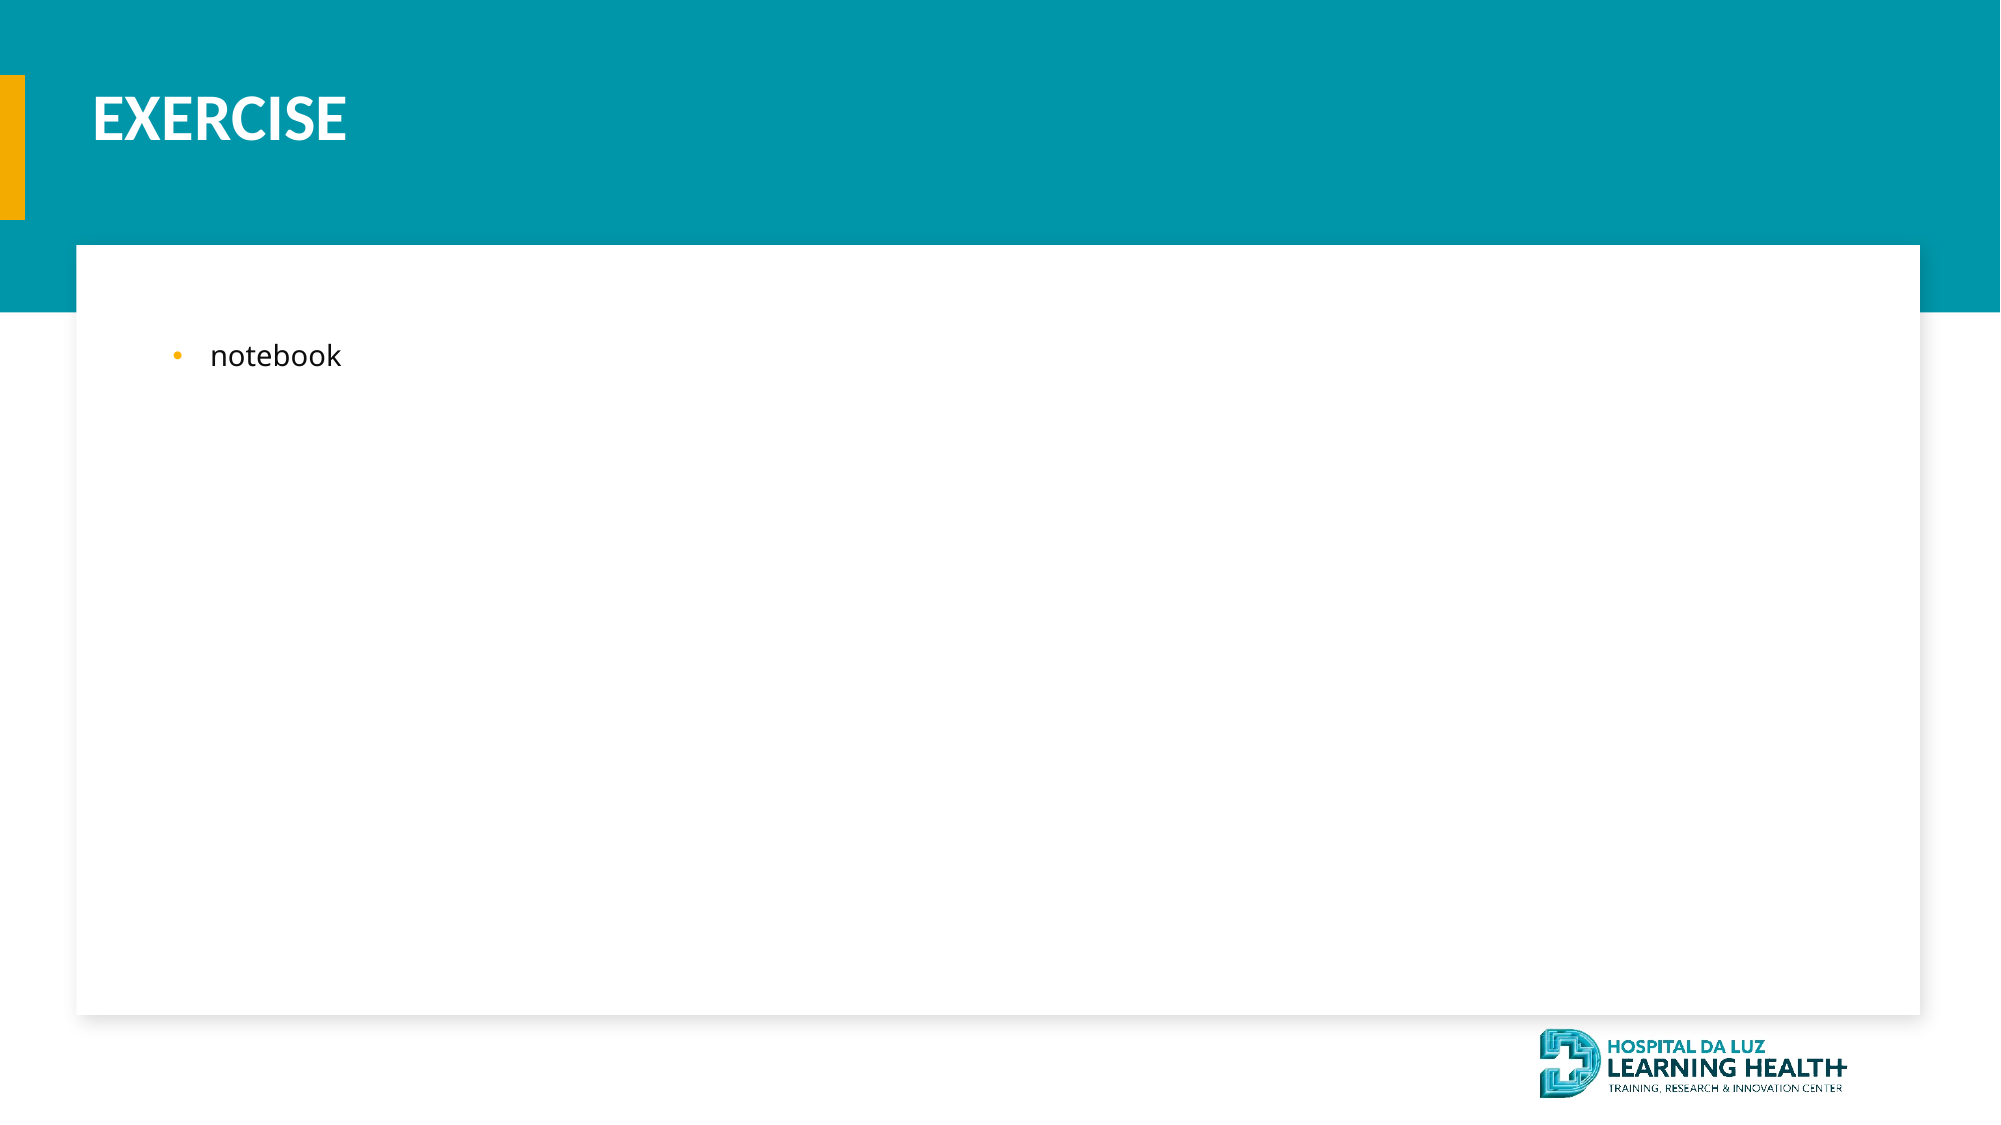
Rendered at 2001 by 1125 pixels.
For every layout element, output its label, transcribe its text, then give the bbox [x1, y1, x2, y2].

list EXERCISE [77, 75, 1939, 143]
picture [1524, 1015, 1863, 1113]
list notebook [157, 329, 1830, 930]
